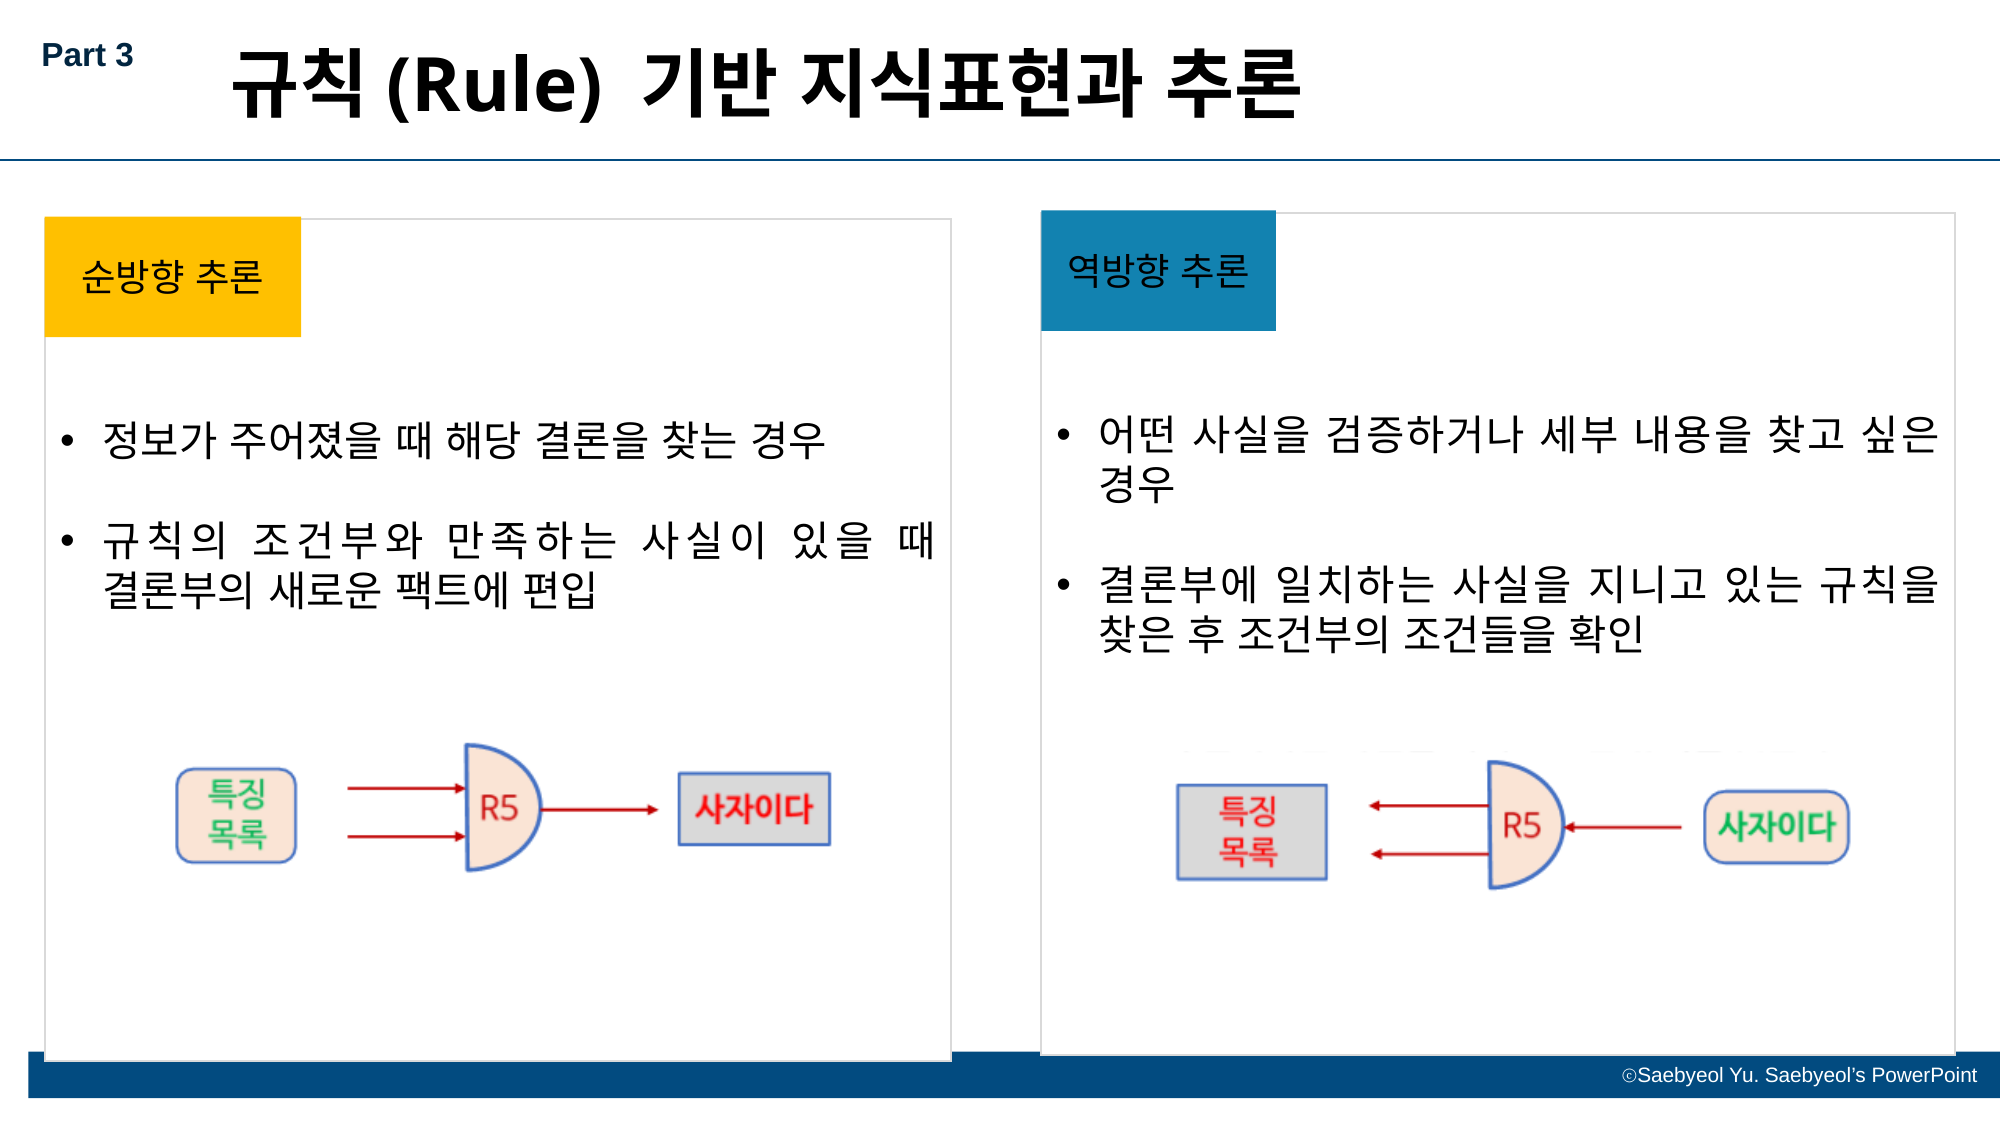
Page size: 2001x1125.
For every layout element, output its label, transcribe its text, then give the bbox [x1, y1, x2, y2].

text_box Part 3 [26, 26, 165, 81]
text_box 규칙(Rule) 기반 지식표현과 추론 [164, 28, 1370, 134]
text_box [44, 210, 1955, 1062]
